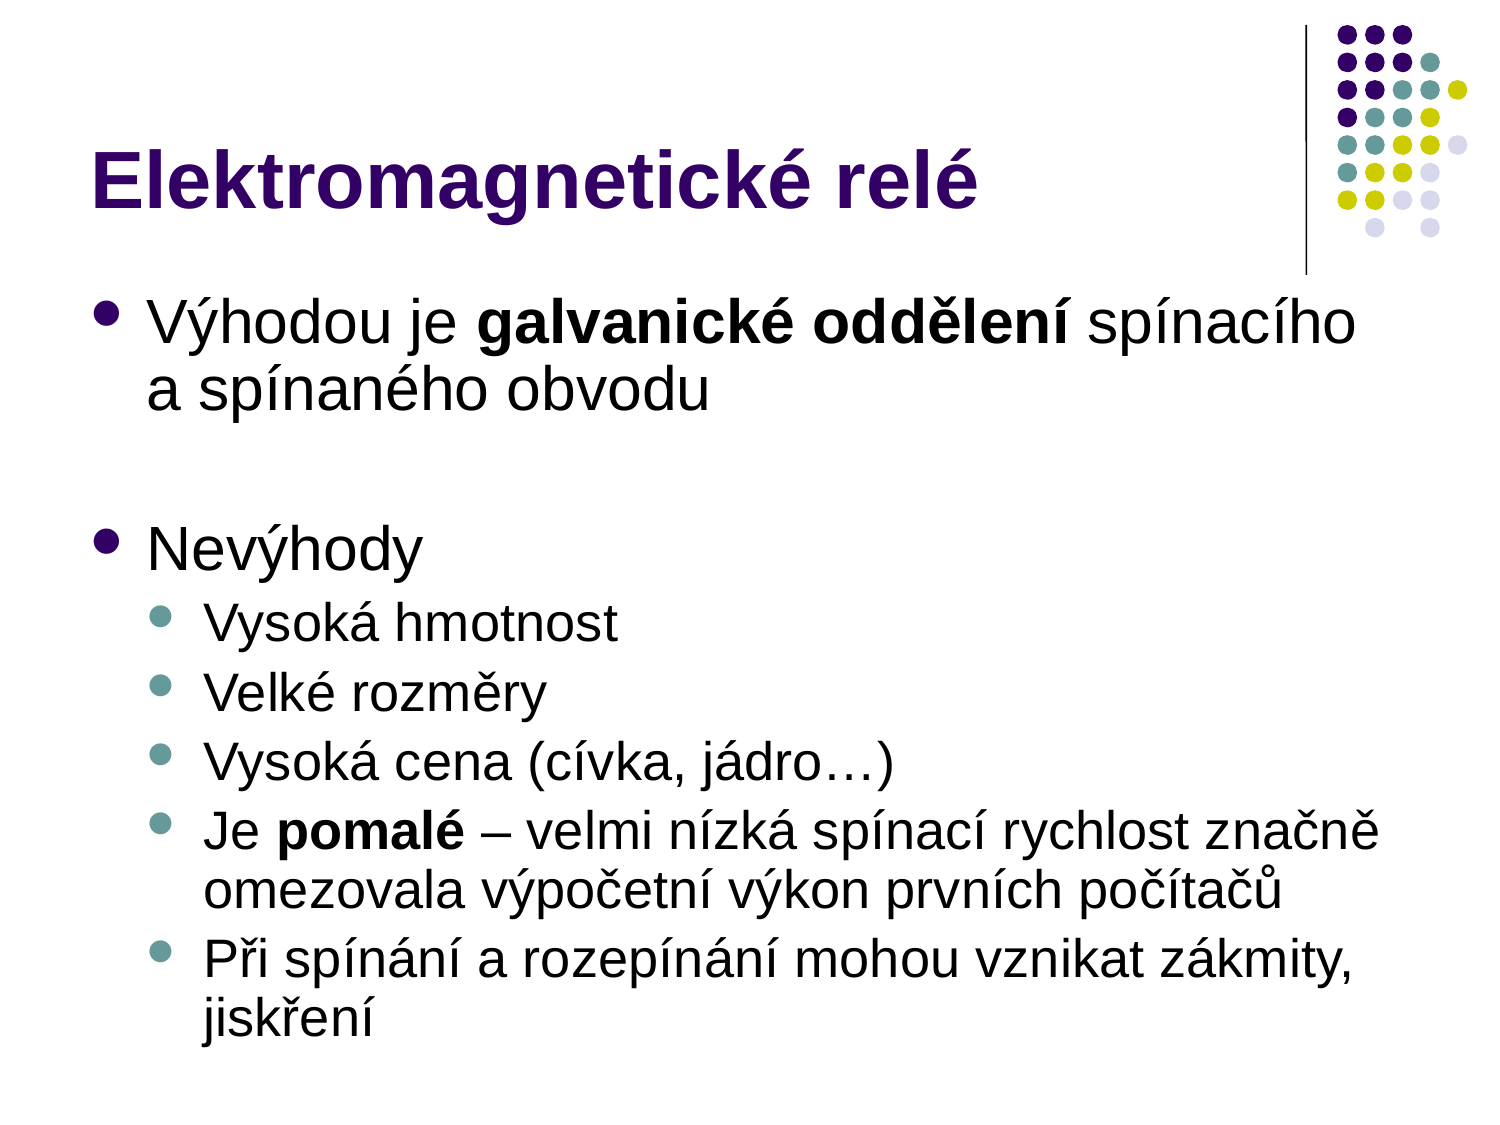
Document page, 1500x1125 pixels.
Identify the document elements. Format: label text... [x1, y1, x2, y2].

list Výhodou je galvanické oddělení spínacího a spínaného obvodu Nevýhody Vysoká hmotnost Velké rozměry Vysoká cena (cívka, jádro…) Je pomalé – velmi nízká spínací rychlost značně omezovala výpočetní výkon prvních počítačů Při spínání a rozepínání mohou vznikat zákmity, jiskření [75, 282, 1425, 1006]
title Elektromagnetické relé [75, 20, 1313, 233]
